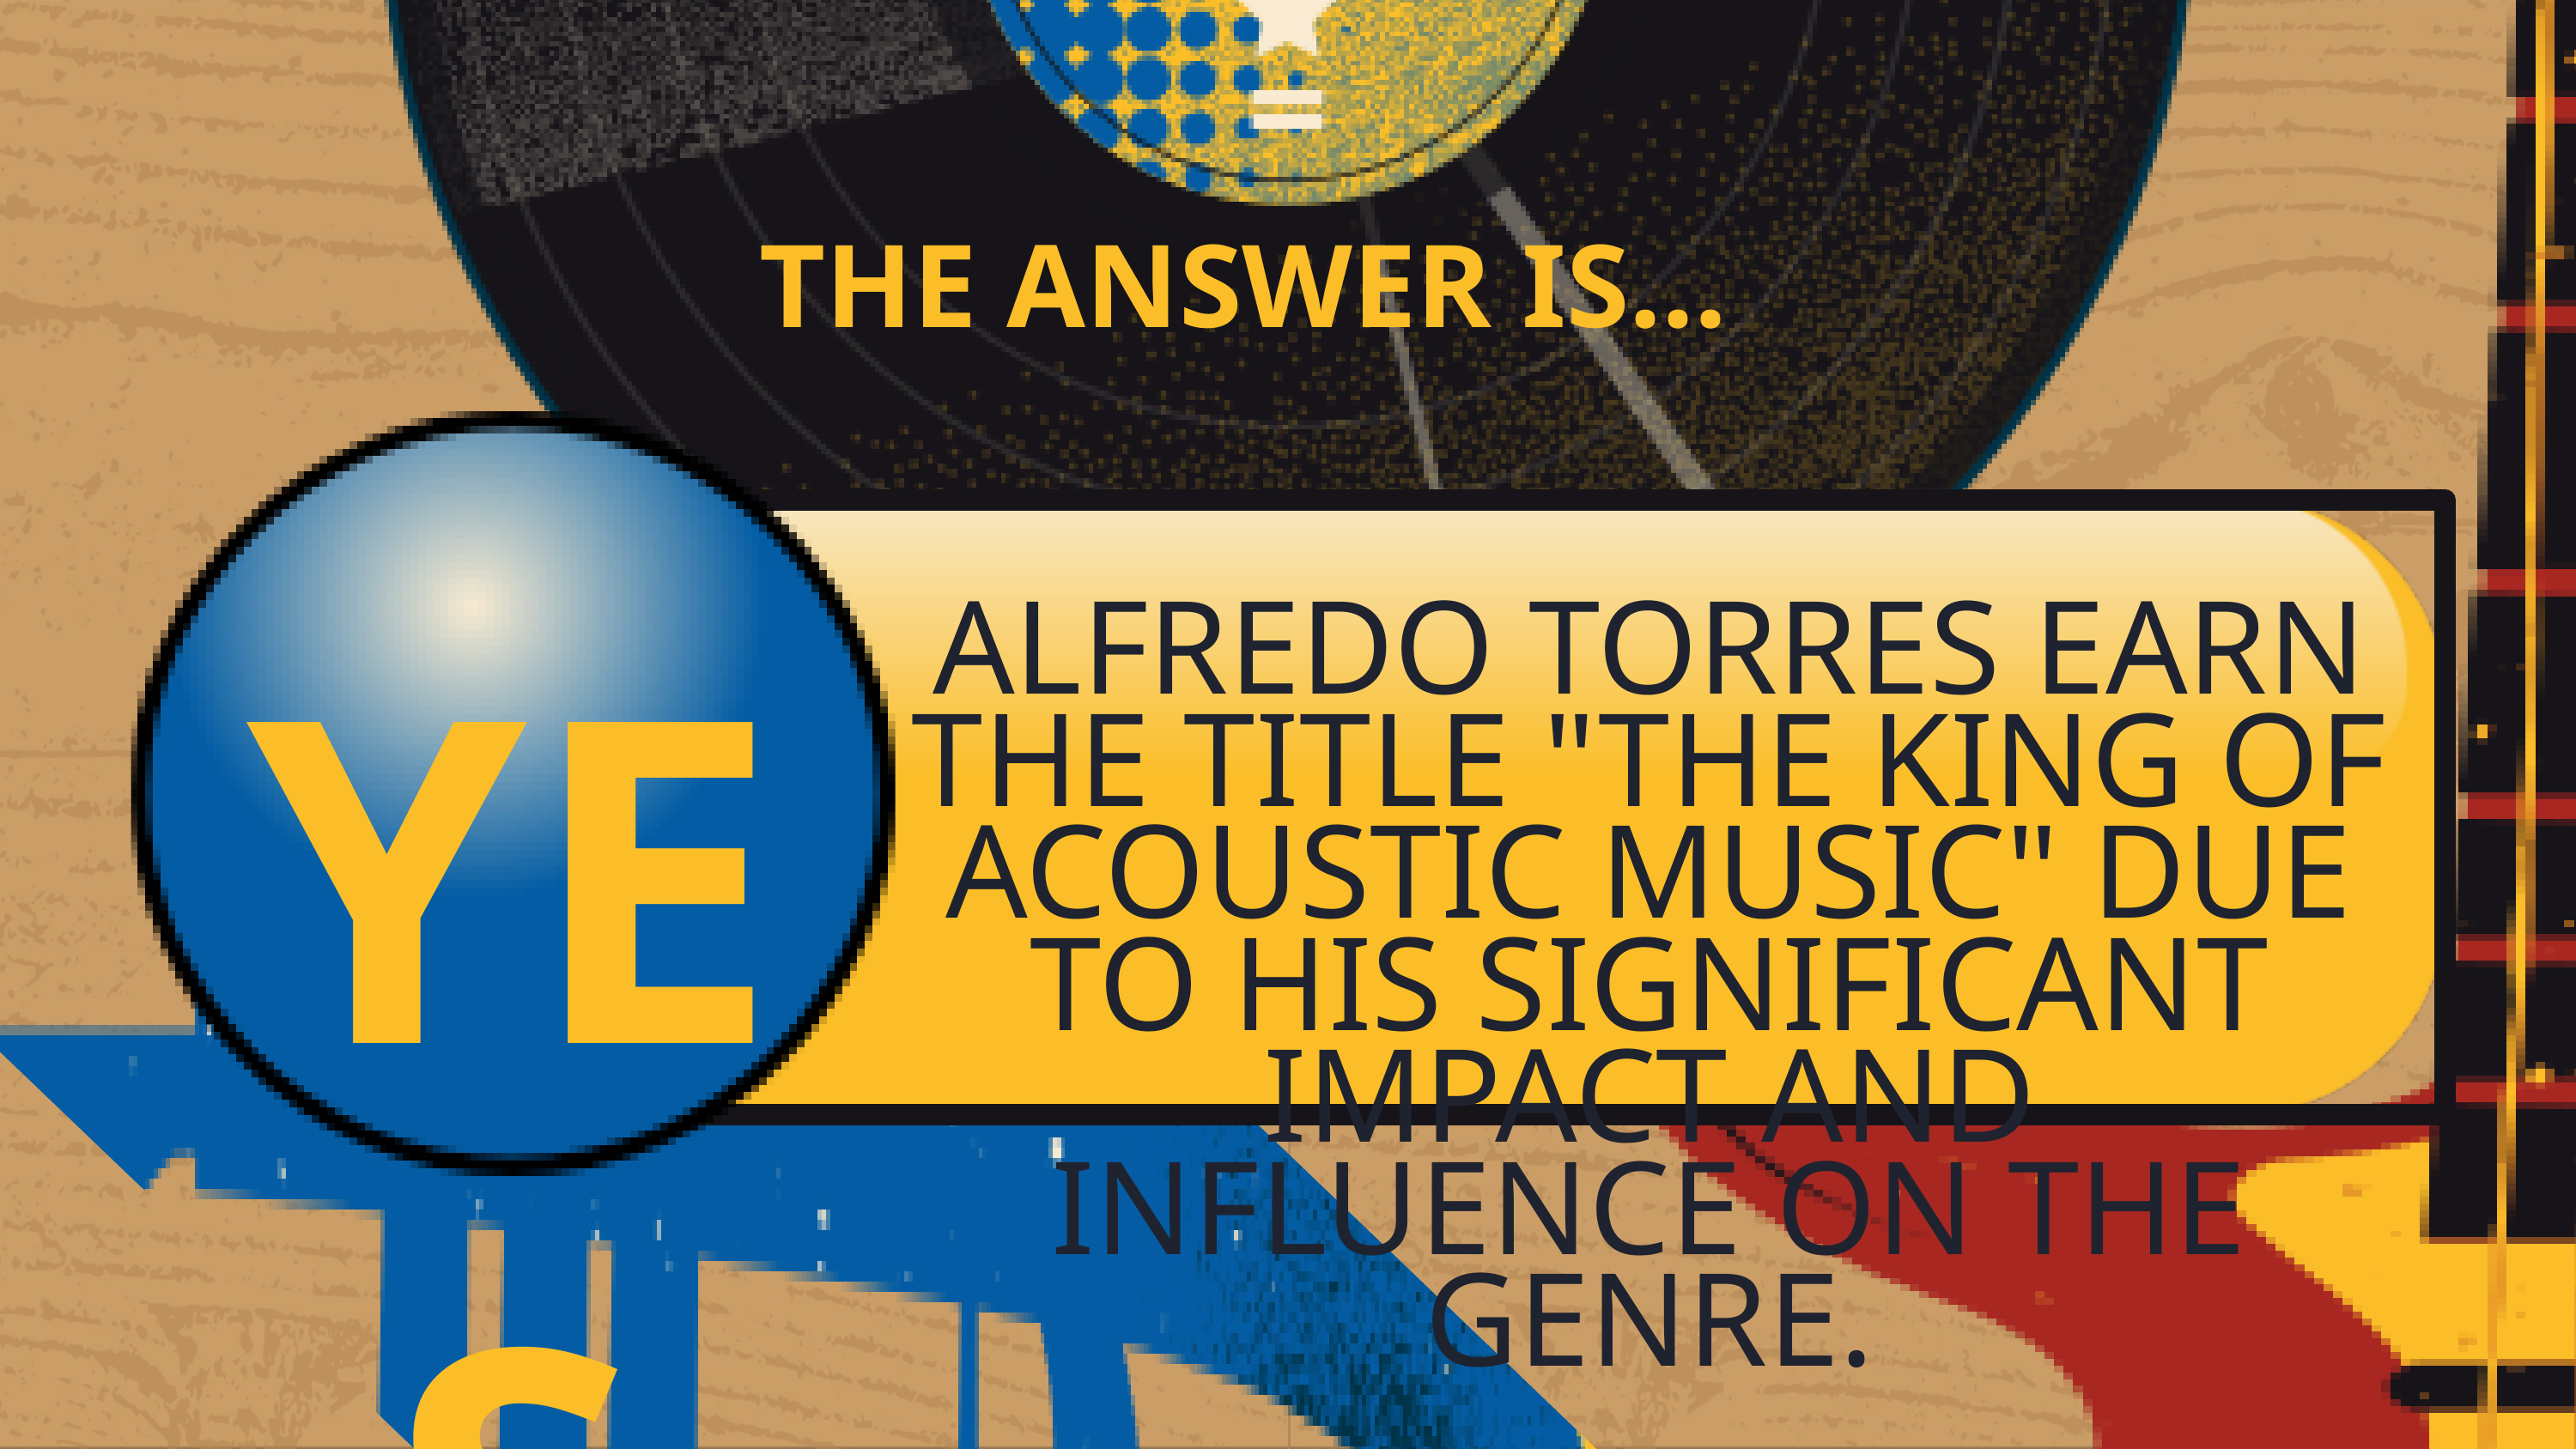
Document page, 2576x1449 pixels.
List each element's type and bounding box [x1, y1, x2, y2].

text_box [0, 0, 2576, 1449]
text_box [131, 411, 896, 1176]
